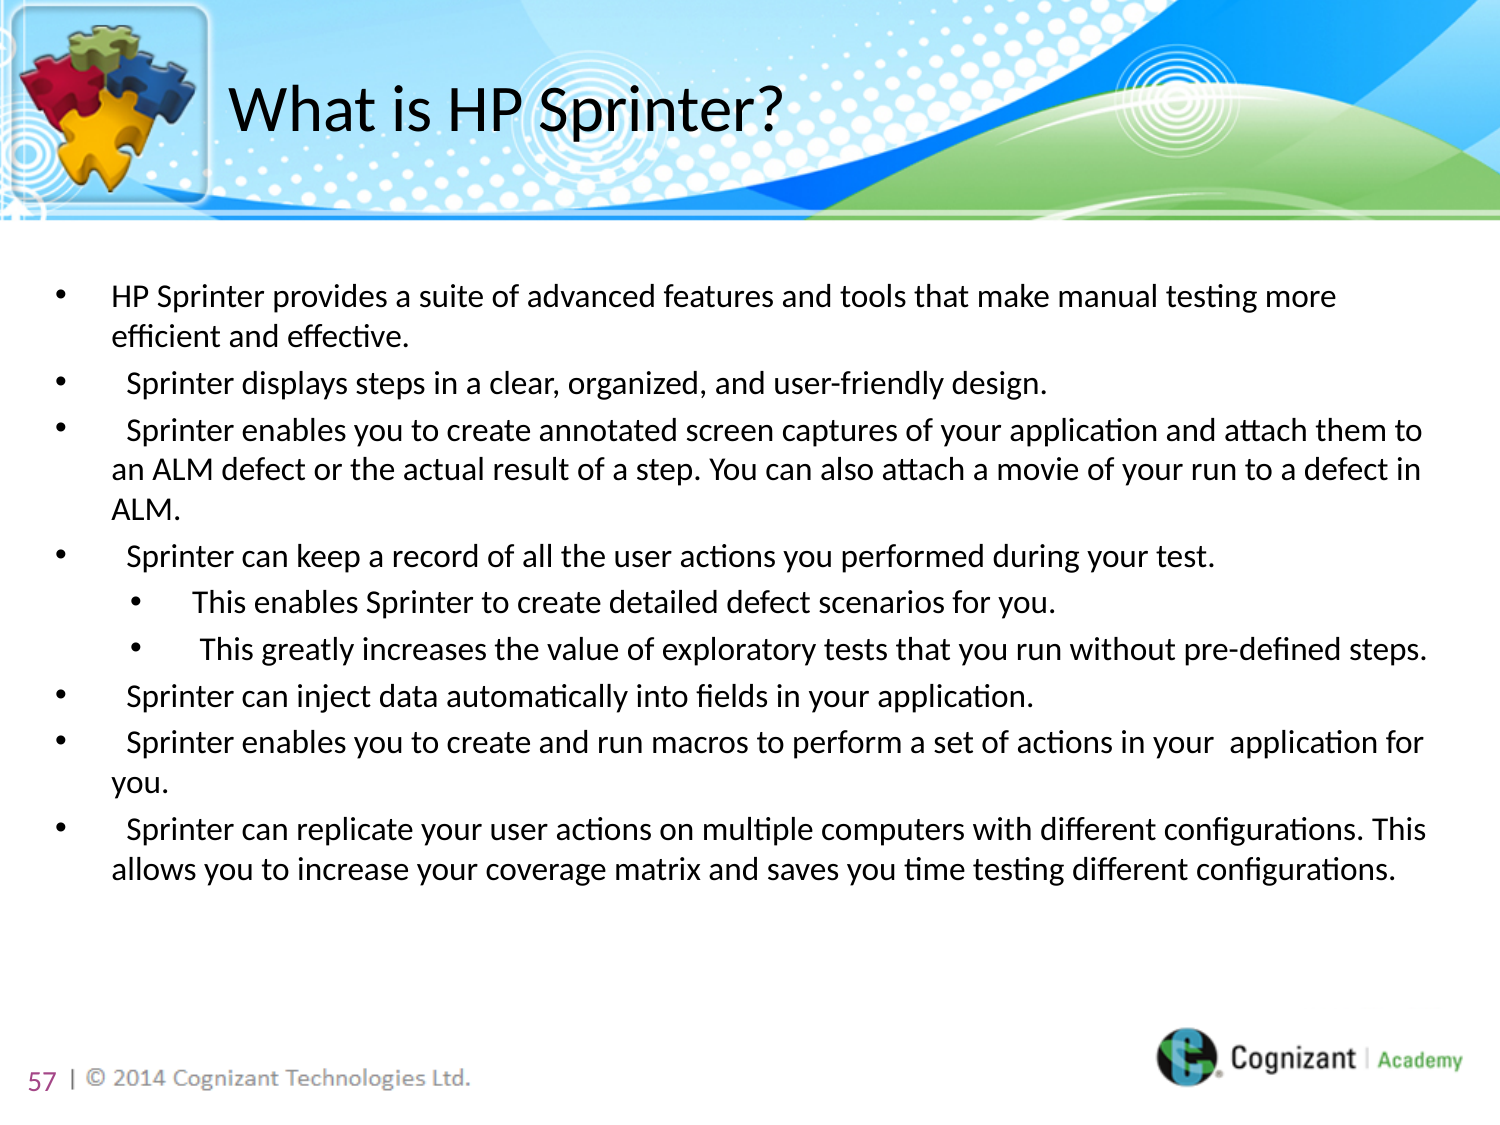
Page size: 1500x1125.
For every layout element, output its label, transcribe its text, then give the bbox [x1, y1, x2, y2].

picture [0, 0, 1500, 1125]
list HP Sprinter provides a suite of advanced features and tools that make manual testing more efficient and effective. Sprinter displays steps in a clear, organized, and user-friendly design. Sprinter enables you to create annotated screen captures of your application and attach them to an ALM defect or the actual result of a step. You can also attach a movie of your run to a defect in ALM. Sprinter can keep a record of all the user actions you performed during your test. This enables Sprinter to create detailed defect scenarios for you. This greatly increases the value of exploratory tests that you run without pre-defined steps. Sprinter can inject data automatically into fields in your application. Sprinter enables you to create and run macros to perform a set of actions in your application for you. Sprinter can replicate your user actions on multiple computers with different configurations. This allows you to increase your coverage matrix and saves you time testing different configurations. [39, 266, 1453, 959]
slide_number 57 [12, 1054, 88, 1100]
title What is HP Sprinter? [213, 16, 1452, 192]
